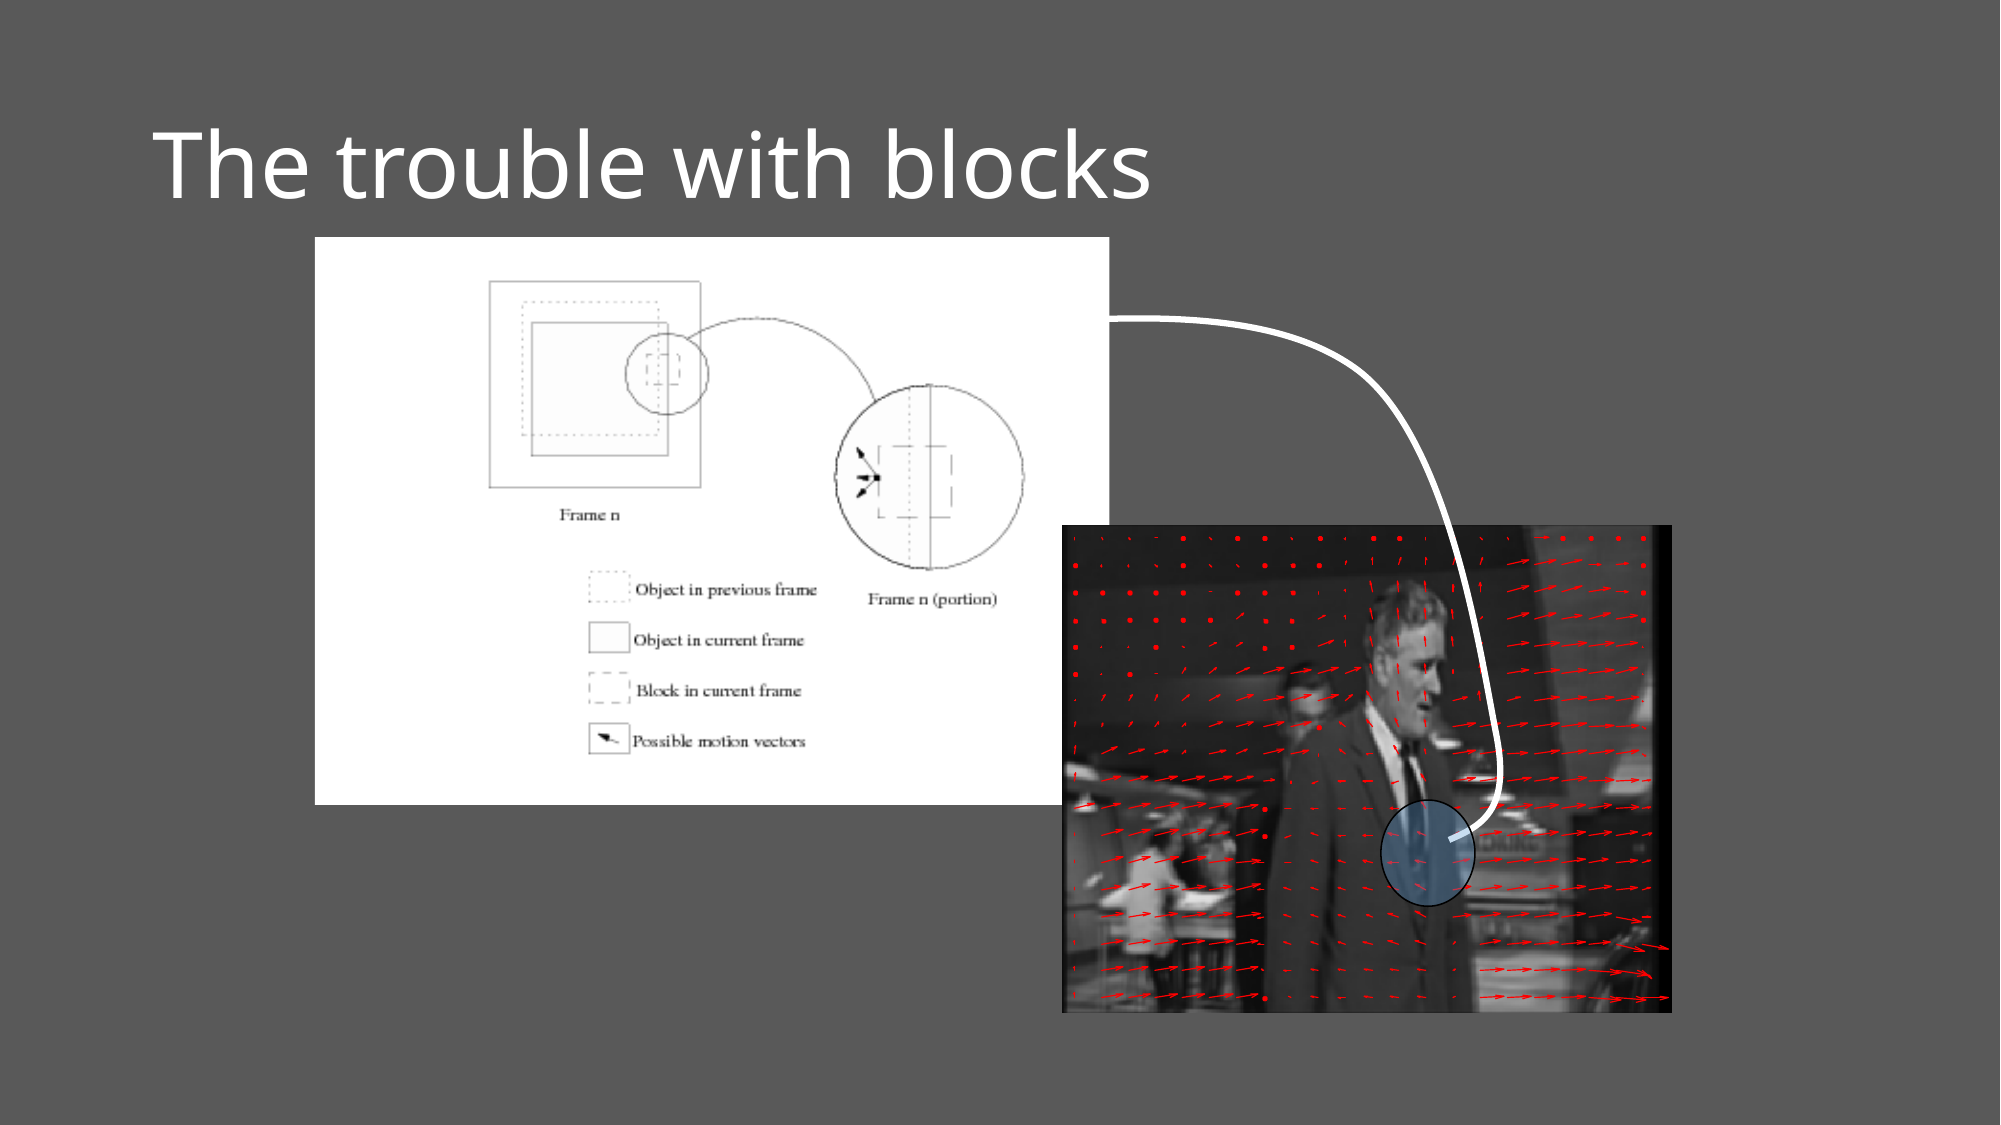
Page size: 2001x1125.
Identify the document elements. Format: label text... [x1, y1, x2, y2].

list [314, 237, 1110, 805]
title The trouble with blocks [137, 59, 1863, 278]
picture [1035, 520, 1698, 1018]
text_box [1110, 318, 1447, 520]
